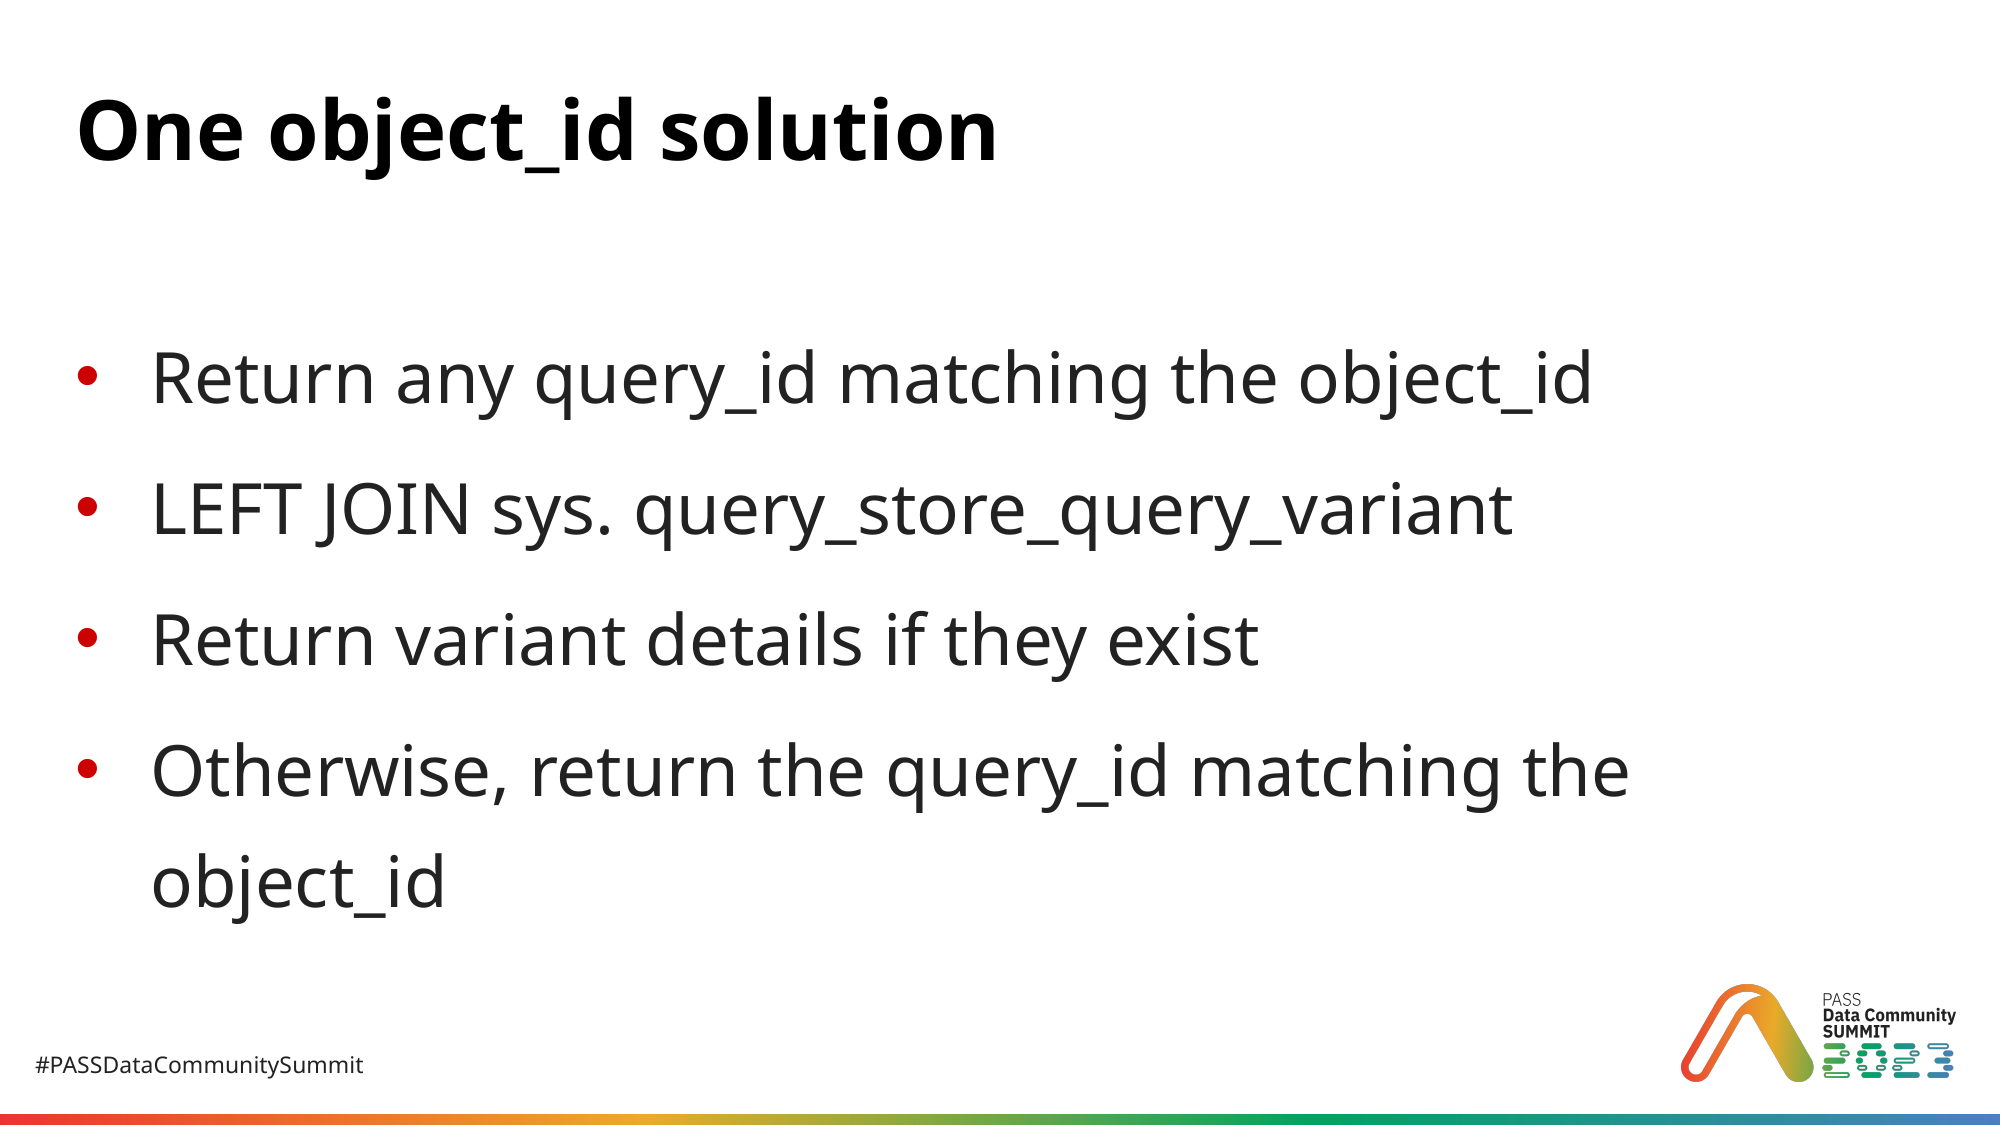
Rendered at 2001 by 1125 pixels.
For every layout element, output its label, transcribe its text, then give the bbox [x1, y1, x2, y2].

title One object_id solution [60, 80, 1606, 299]
picture [1681, 984, 1956, 1082]
list Return any query_id matching the object_id LEFT JOIN sys. query_store_query_variant Return variant details if they exist Otherwise, return the query_id matching the object_id [60, 299, 1786, 1014]
picture [0, 1114, 2000, 1125]
